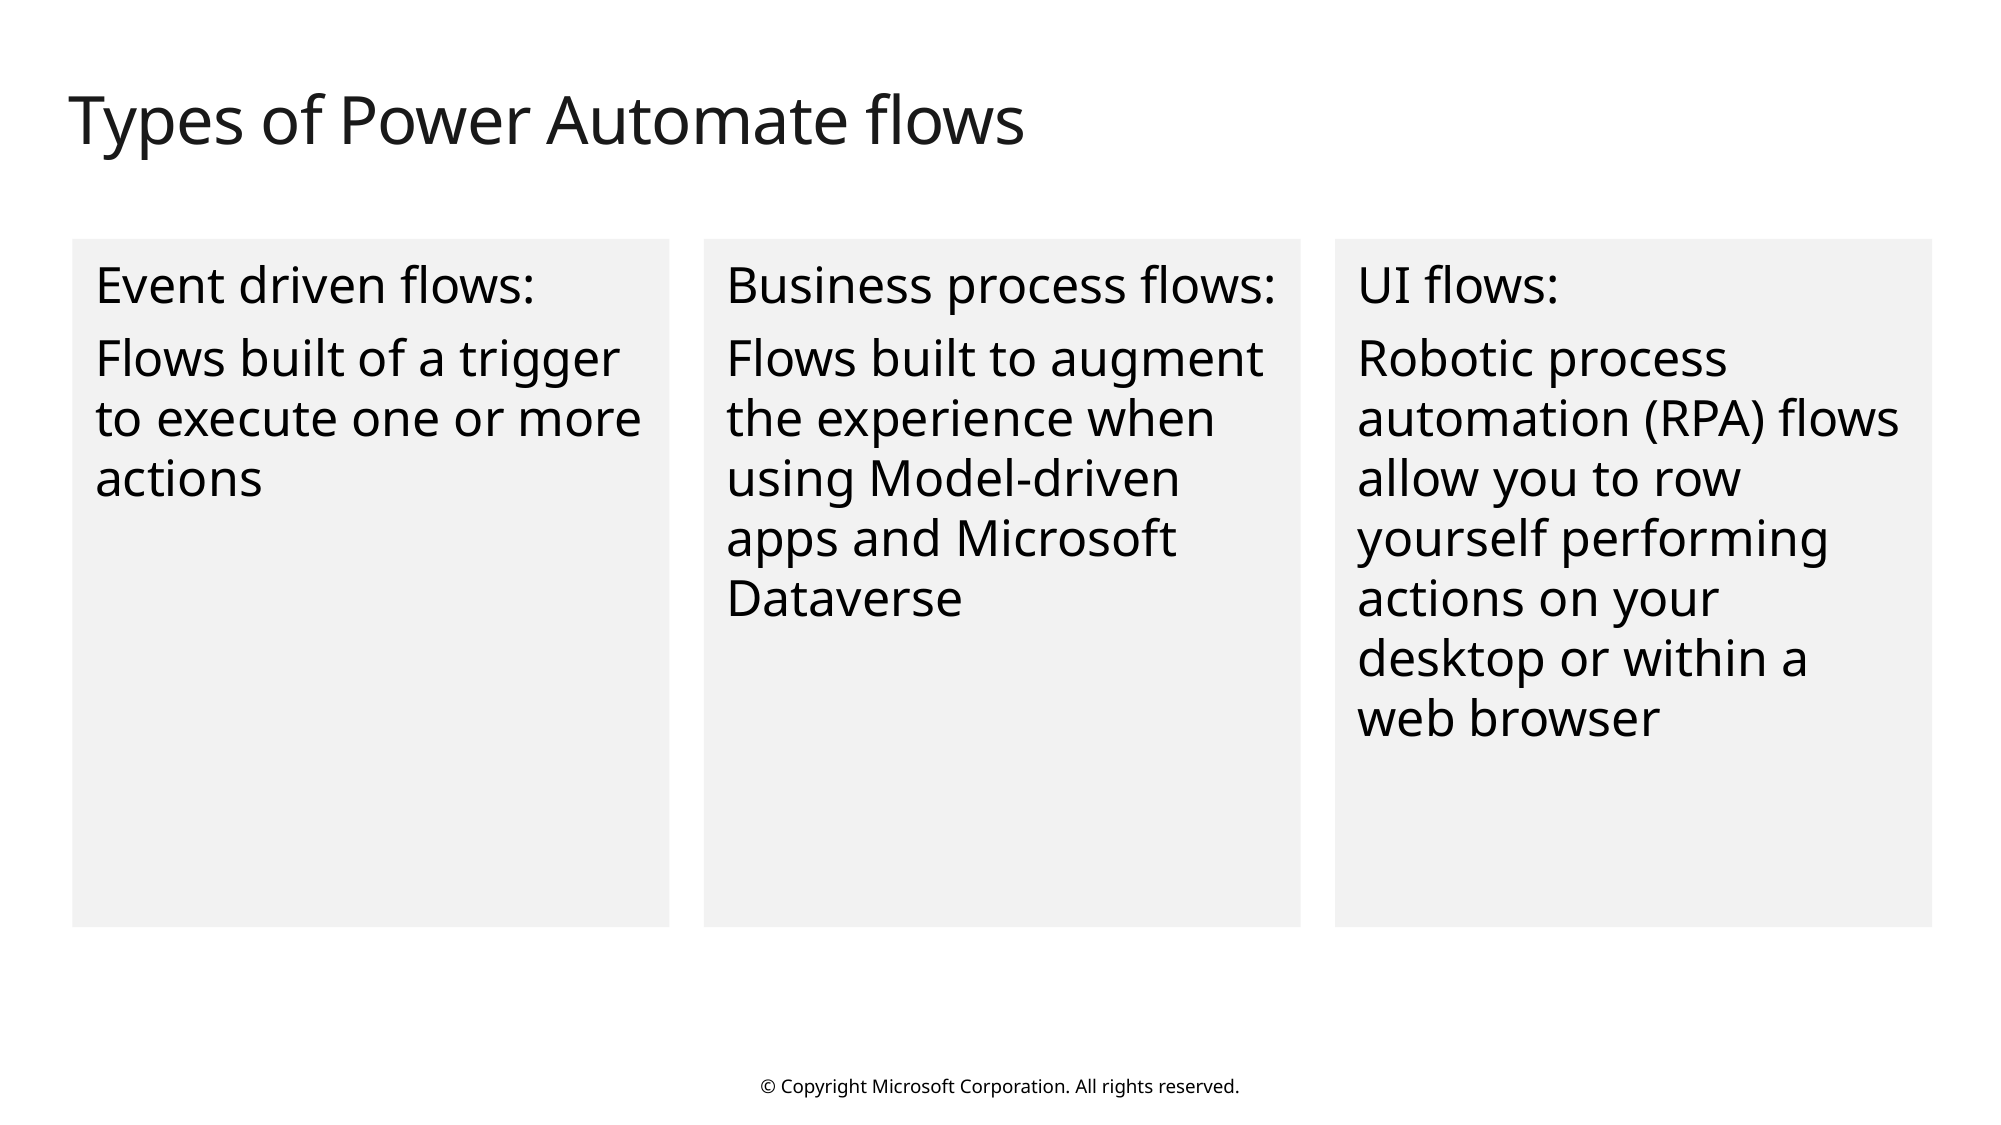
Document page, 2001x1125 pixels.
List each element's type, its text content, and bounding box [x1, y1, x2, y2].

list Business process flows: Flows built to augment the experience when using Model-driven apps and Microsoft Dataverse [703, 238, 1301, 928]
list UI flows: Robotic process automation (RPA) flows allow you to row yourself performing actions on your desktop or within a web browser [1335, 238, 1933, 928]
title Types of Power Automate flows [68, 72, 1930, 184]
list Event driven flows: Flows built of a trigger to execute one or more actions [72, 238, 670, 928]
